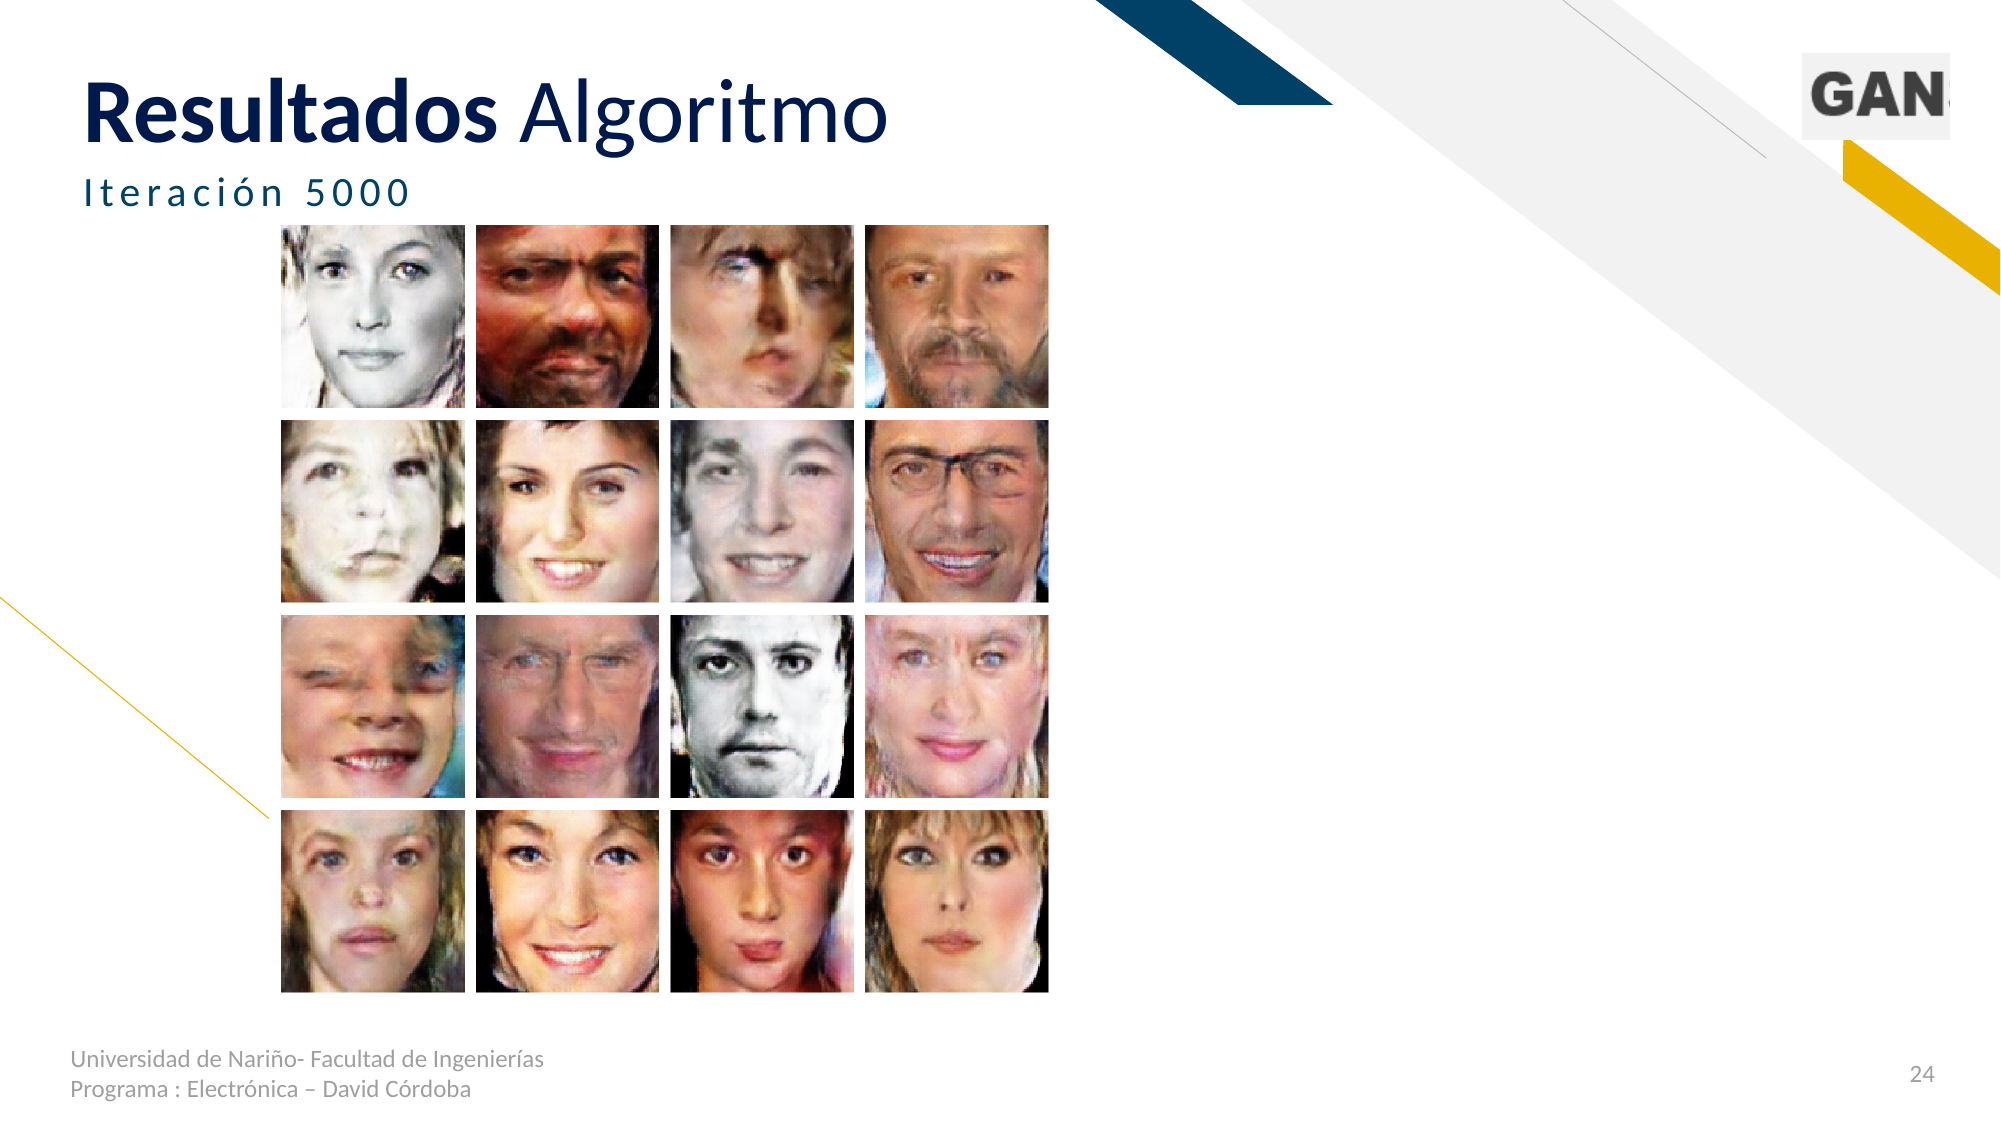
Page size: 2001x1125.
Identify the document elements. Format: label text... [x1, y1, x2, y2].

footer Universidad de Nariño- Facultad de Ingenierías Programa : Electrónica – David Córdoba [55, 1042, 731, 1103]
slide_number 24 [1828, 1042, 1950, 1103]
picture [1802, 53, 1950, 140]
list Iteración 5000 [68, 162, 1303, 357]
title Resultados Algoritmo [68, 31, 1194, 162]
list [269, 213, 1060, 1004]
